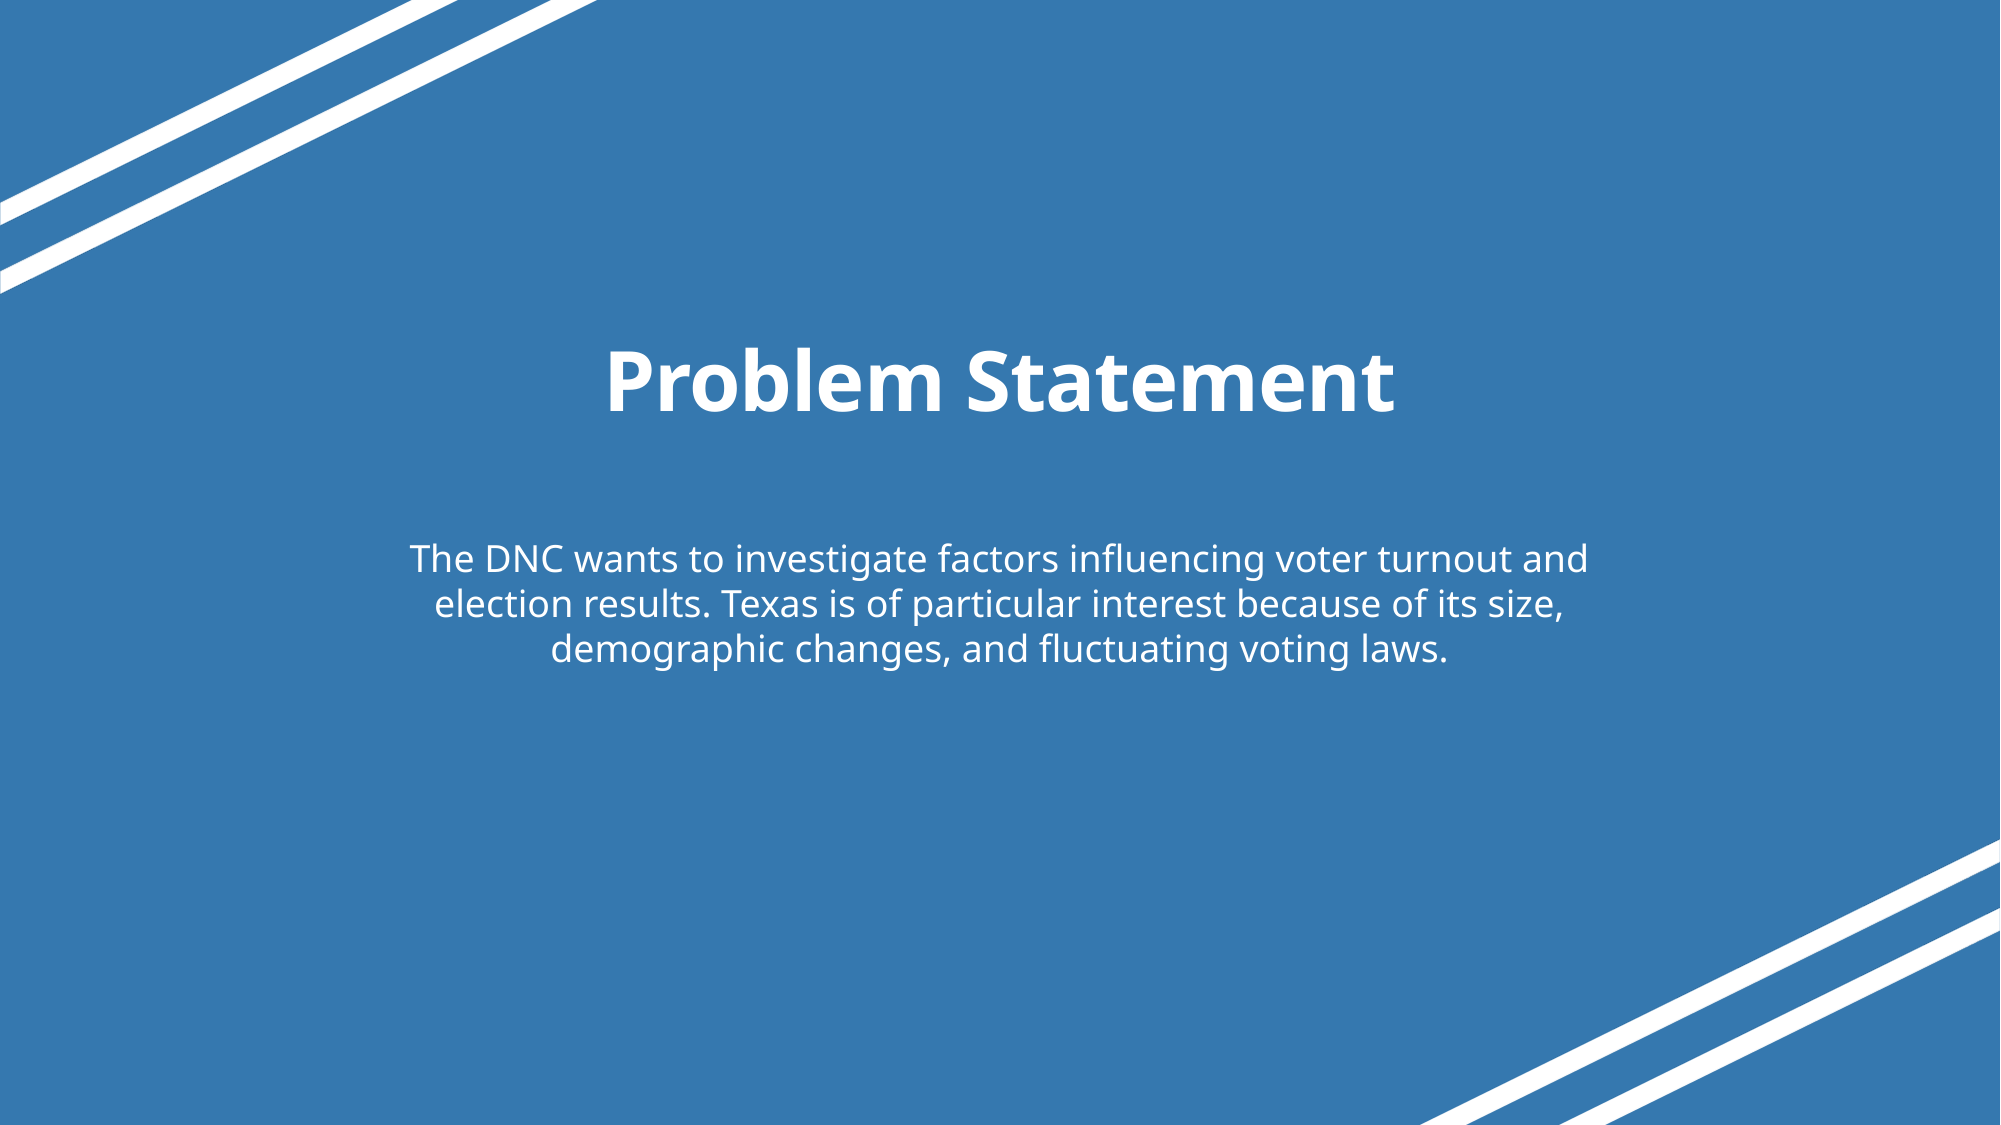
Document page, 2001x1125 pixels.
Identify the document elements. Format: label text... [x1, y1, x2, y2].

picture [0, 0, 2000, 1125]
list The DNC wants to investigate factors influencing voter turnout and election results. Texas is of particular interest because of its size, demographic changes, and fluctuating voting laws. [360, 534, 1640, 787]
title Problem Statement [250, 327, 1750, 429]
